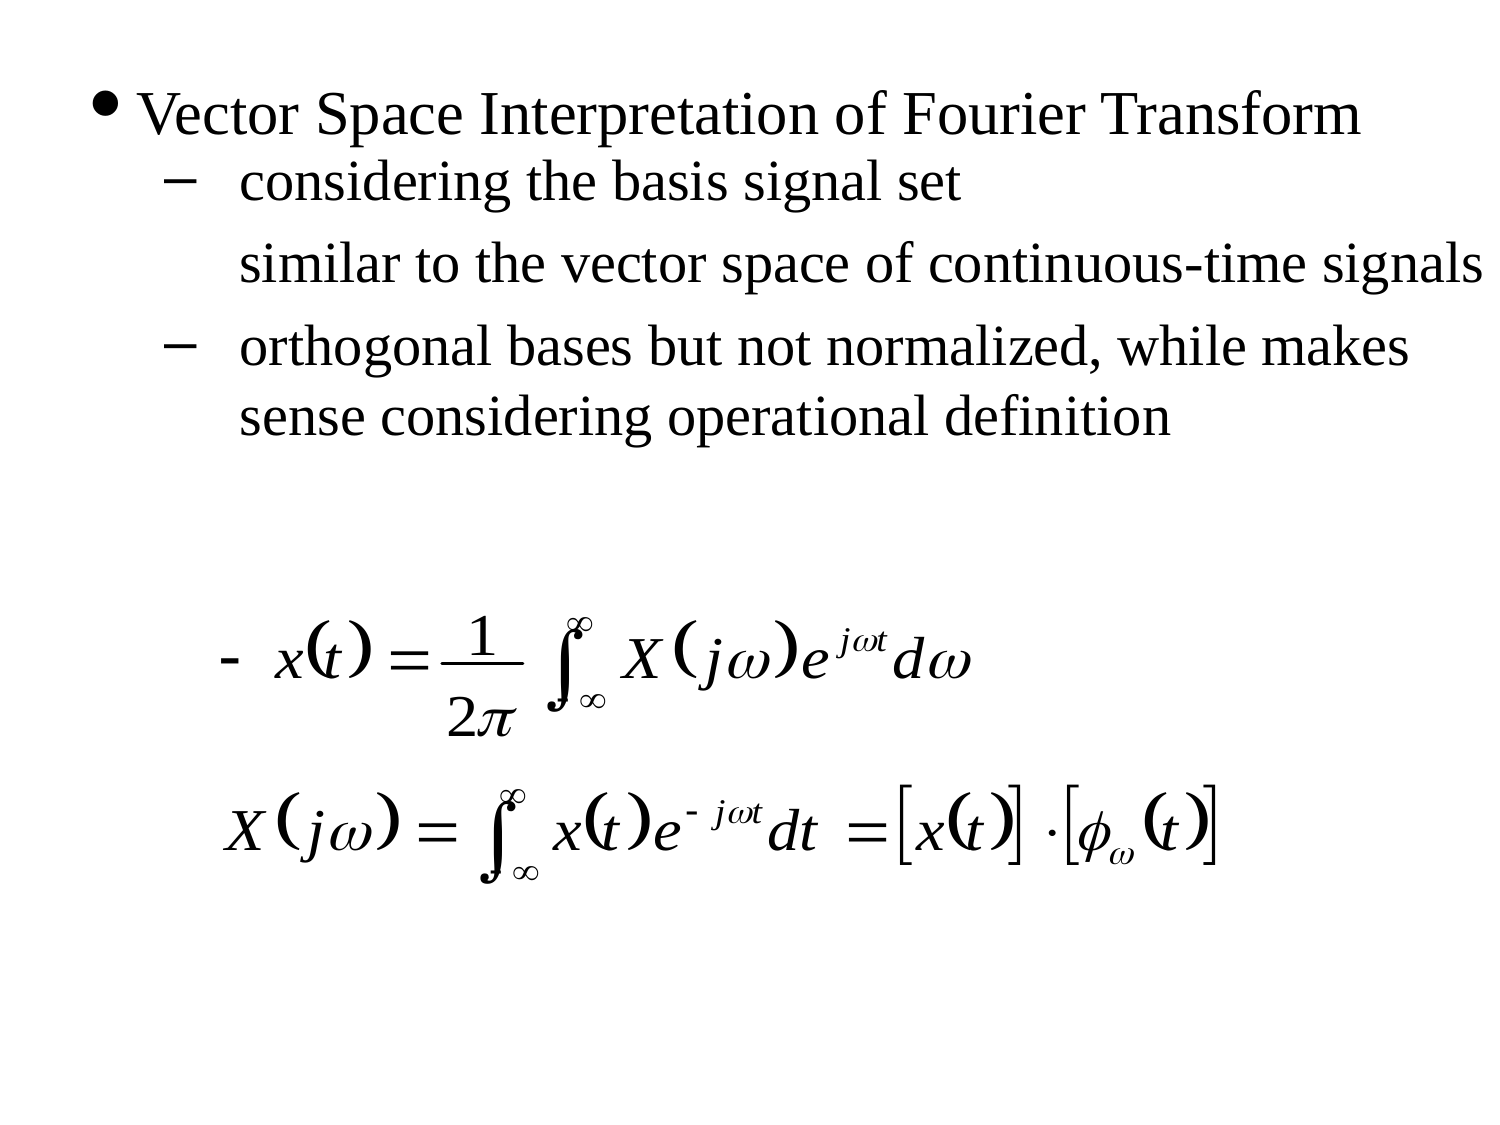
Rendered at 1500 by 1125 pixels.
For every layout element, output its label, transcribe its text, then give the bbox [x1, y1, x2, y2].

text_box considering the basis signal set similar to the vector space of continuous-time signals orthogonal bases but not normalized, while makes sense considering operational definition [0, 134, 1500, 454]
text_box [209, 596, 1225, 894]
text_box Vector Space Interpretation of Fourier Transform [0, 0, 1500, 134]
